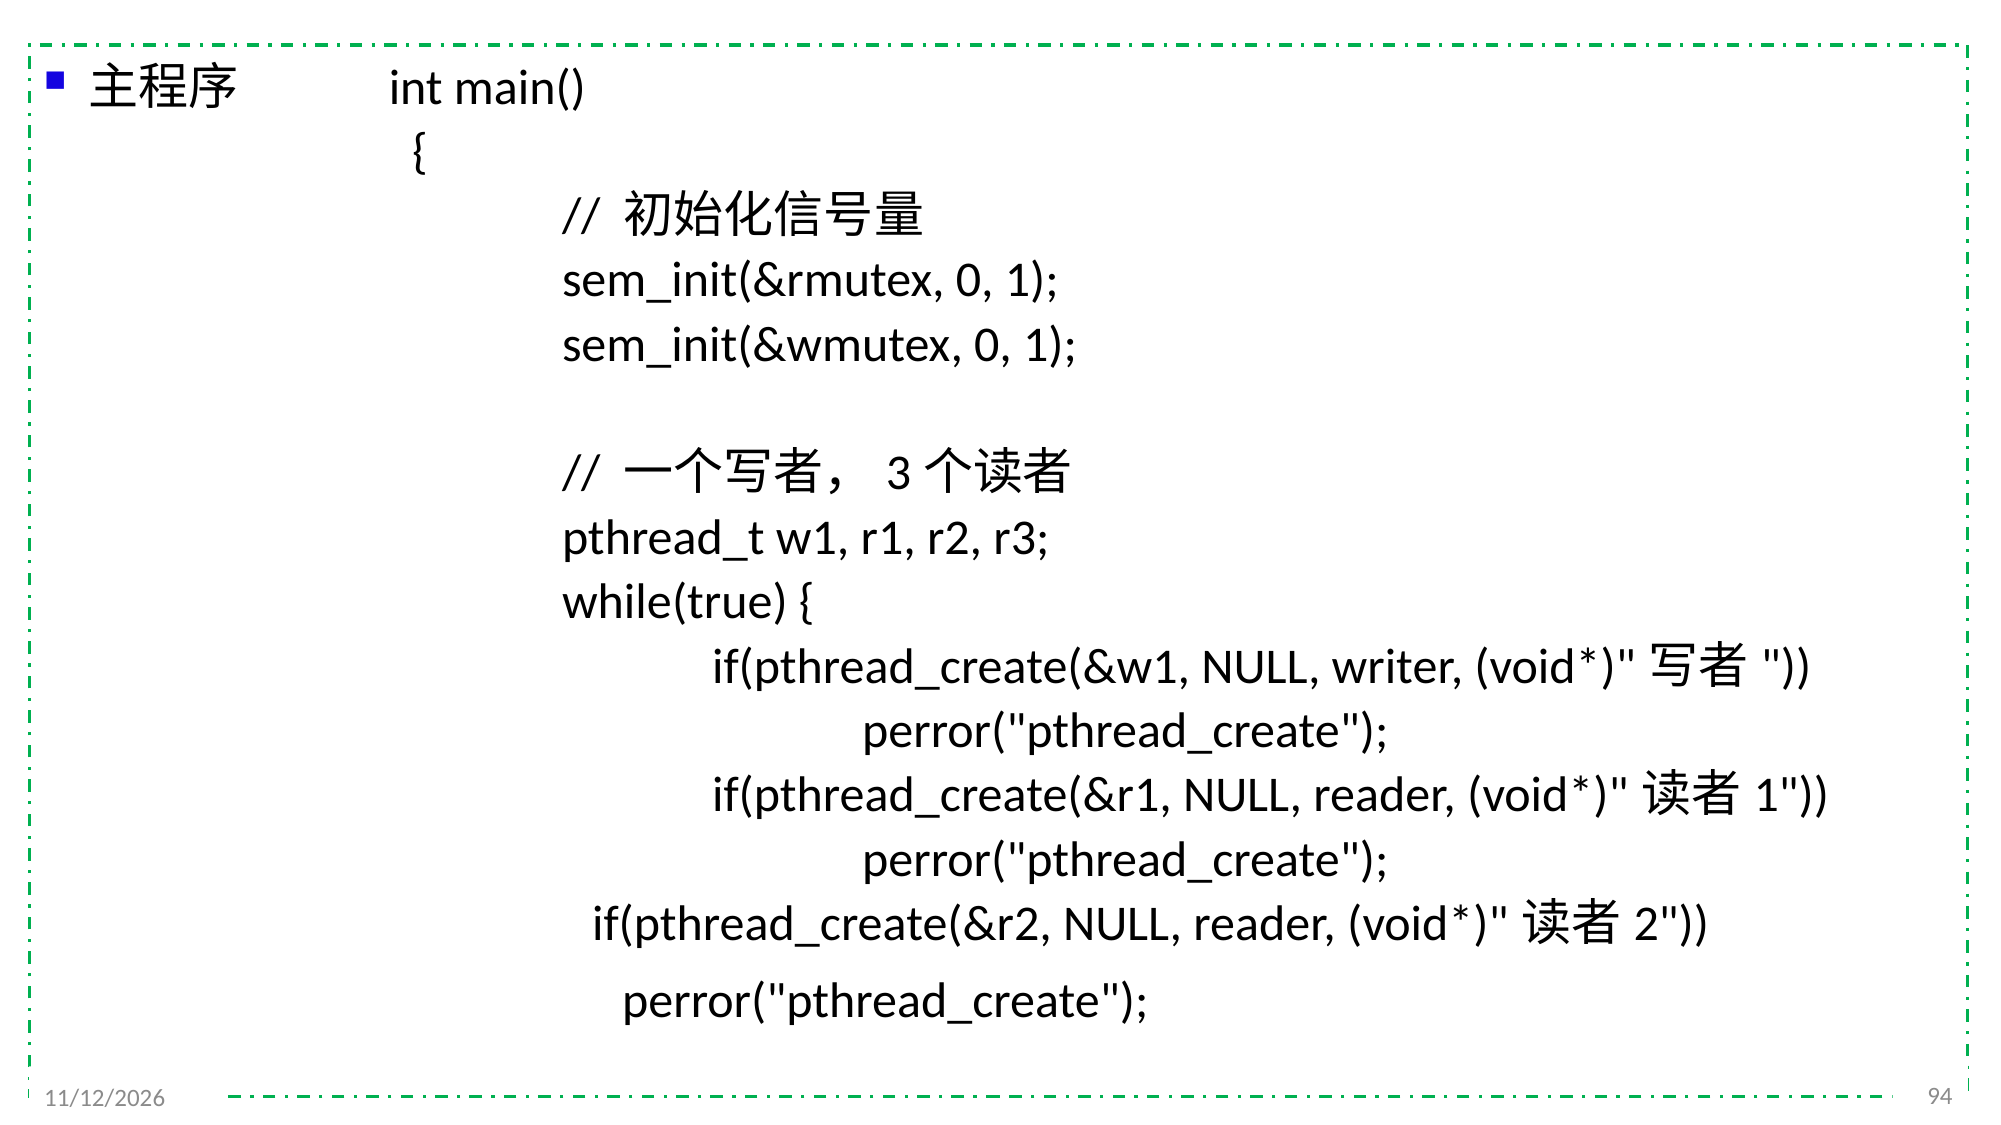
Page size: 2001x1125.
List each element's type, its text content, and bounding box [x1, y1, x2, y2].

list 主程序 int main() { // 初始化信号量 sem_init(&rmutex, 0, 1); sem_init(&wmutex, 0, 1); // 一个写者，3个读者 pthread_t w1, r1, r2, r3; while(true) { if(pthread_create(&w1, NULL, writer, (void*)"写者")) perror("pthread_create"); if(pthread_create(&r1, NULL, reader, (void*)"读者1")) perror("pthread_create"); if(pthread_create(&r2, NULL, reader, (void*)"读者2")) perror("pthread_create"); [29, 47, 1967, 1099]
slide_number 94 [1892, 1065, 1968, 1125]
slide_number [29, 1066, 227, 1125]
